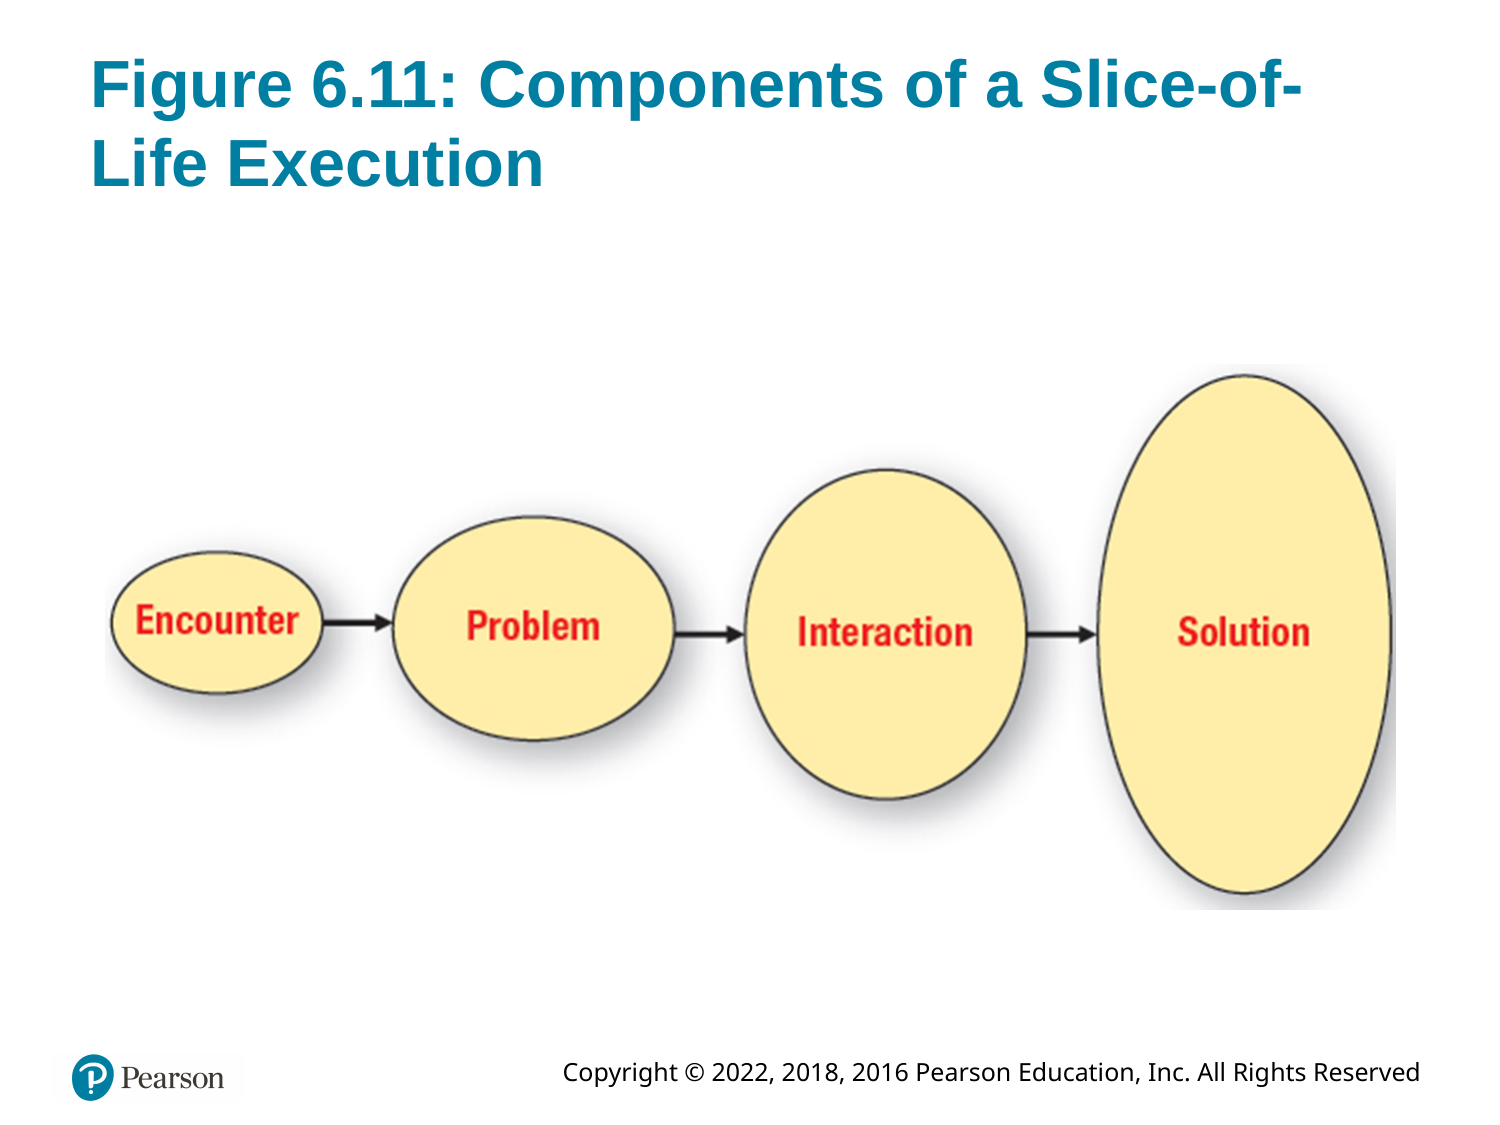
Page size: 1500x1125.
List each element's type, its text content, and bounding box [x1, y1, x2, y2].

picture [51, 1053, 245, 1102]
title Figure 6.11: Components of a Slice-of-Life Execution [75, 35, 1425, 216]
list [104, 364, 1396, 911]
